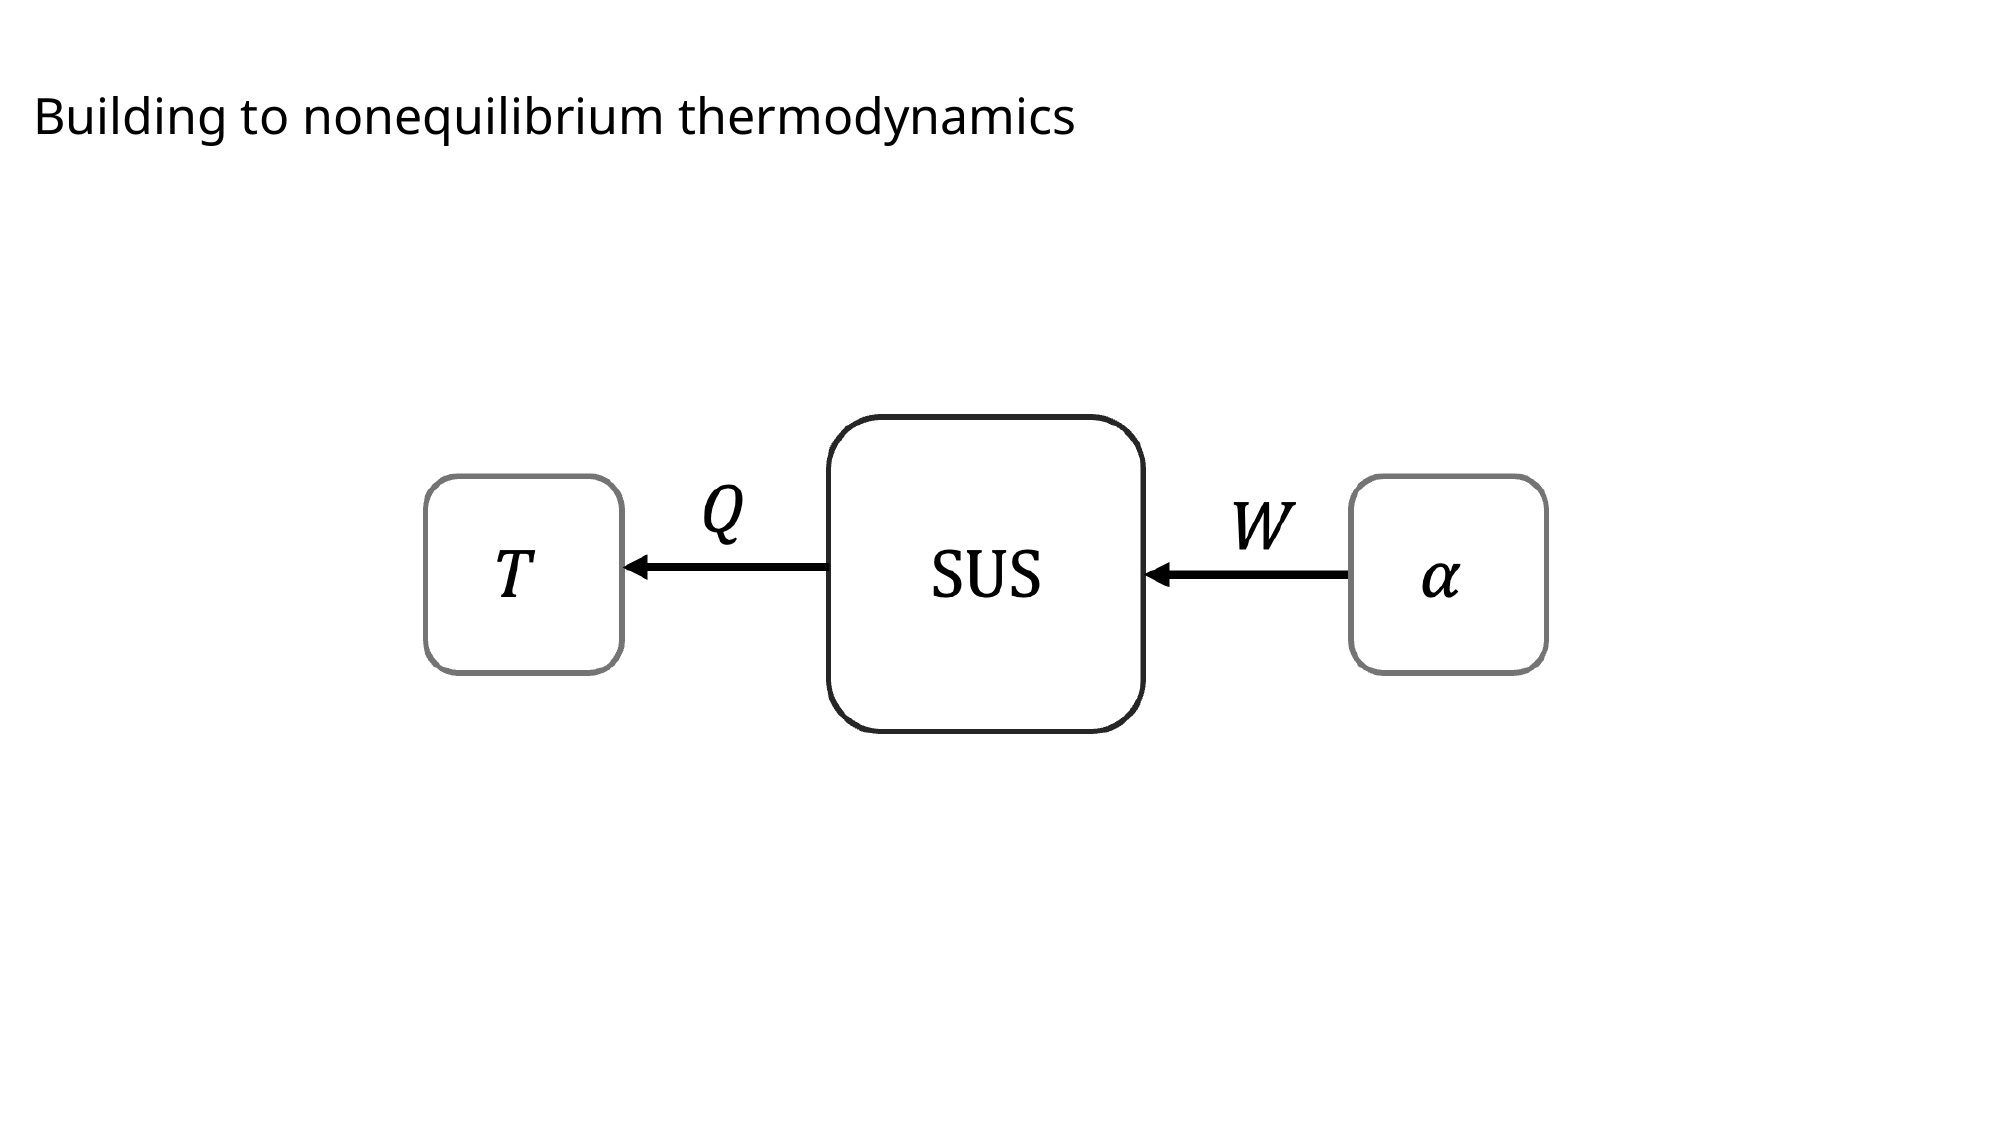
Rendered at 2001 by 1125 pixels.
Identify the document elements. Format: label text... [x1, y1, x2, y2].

text_box Building to nonequilibrium thermodynamics [18, 77, 1092, 152]
picture [361, 328, 1638, 797]
